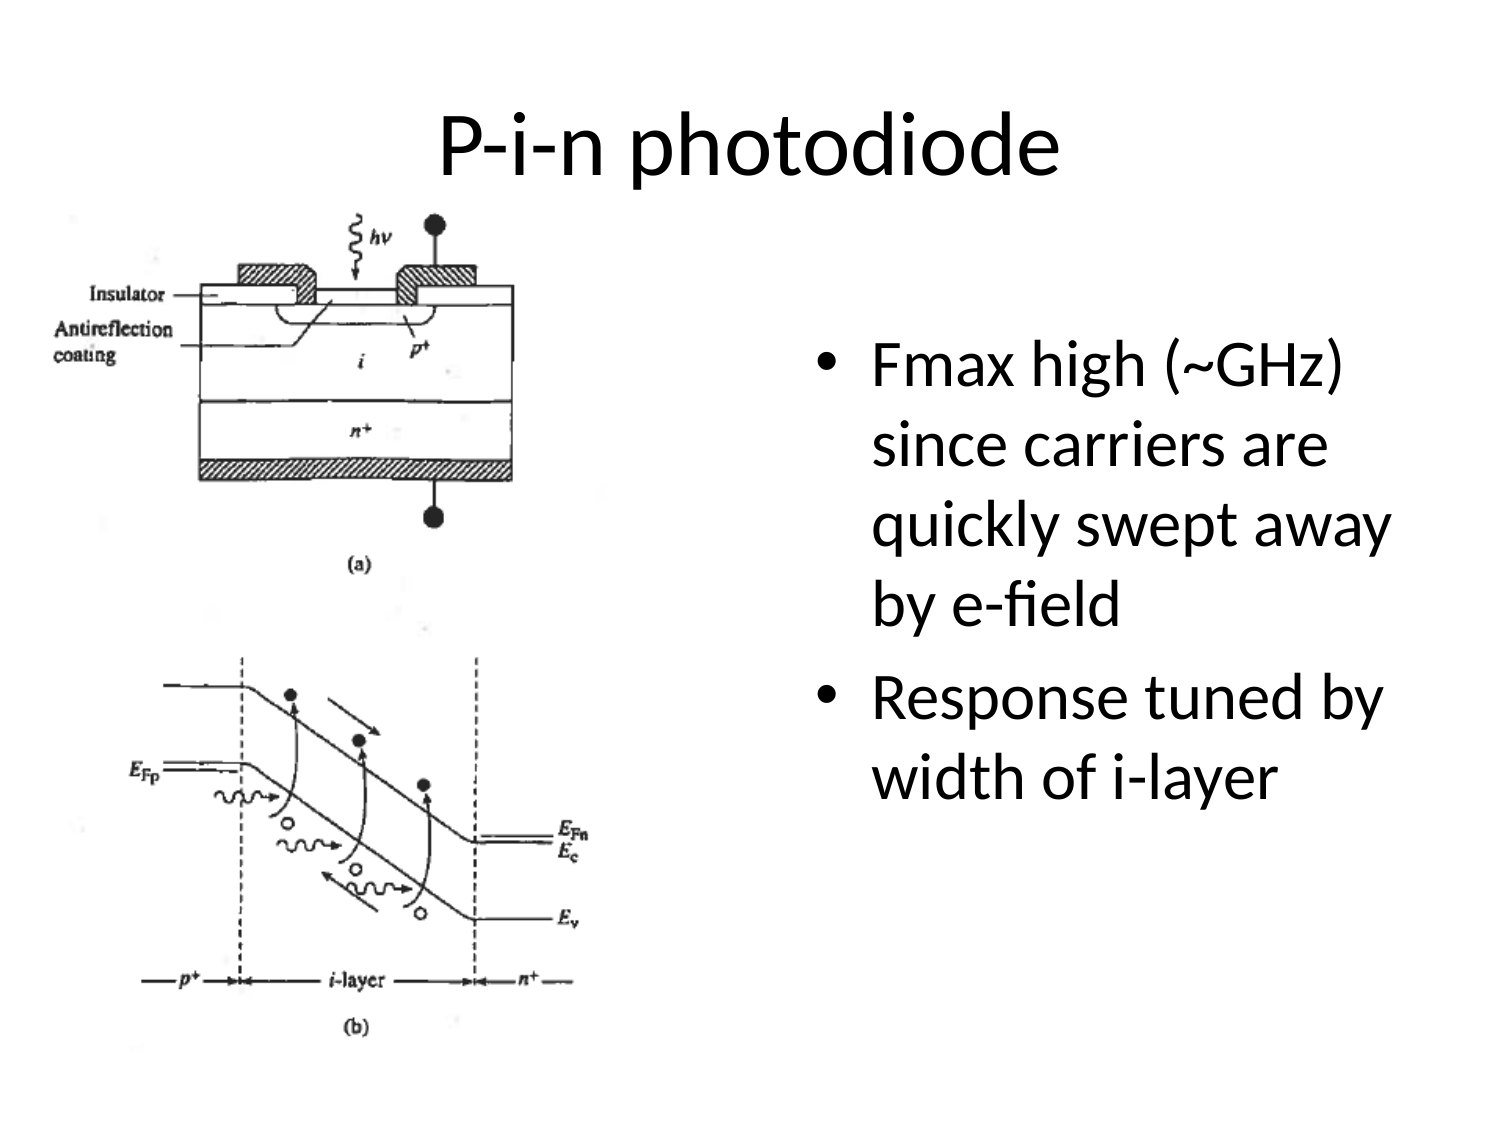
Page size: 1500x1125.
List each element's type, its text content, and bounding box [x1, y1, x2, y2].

list Fmax high (~GHz) since carriers are quickly swept away by e-field Response tuned by width of i-layer [800, 312, 1425, 1005]
title P-i-n photodiode [75, 45, 1425, 233]
picture [24, 199, 607, 1052]
